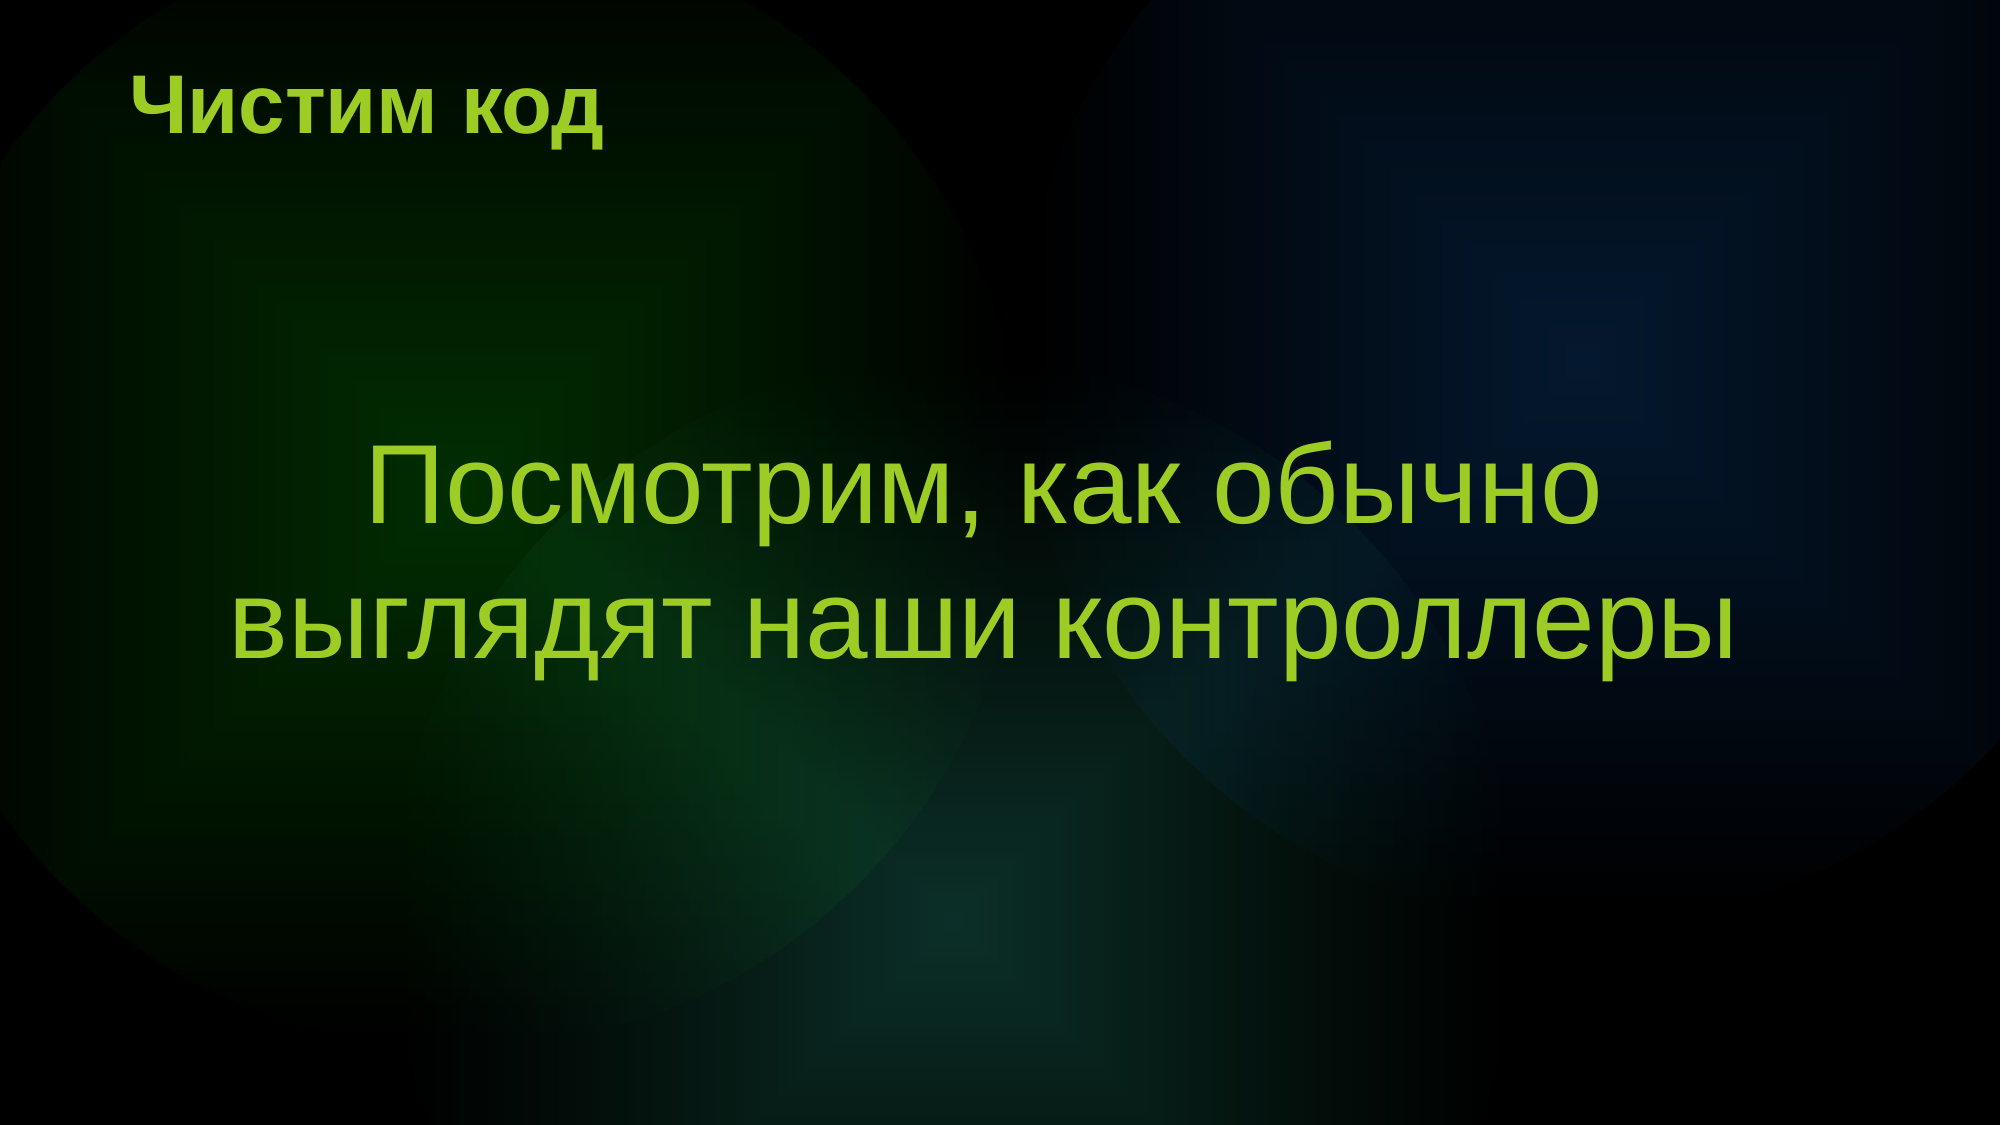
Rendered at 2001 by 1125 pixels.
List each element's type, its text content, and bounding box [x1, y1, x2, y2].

text_box Посмотрим, как обычно выглядят наши контроллеры [186, 406, 1782, 686]
text_box Чистим код [124, 73, 1209, 153]
